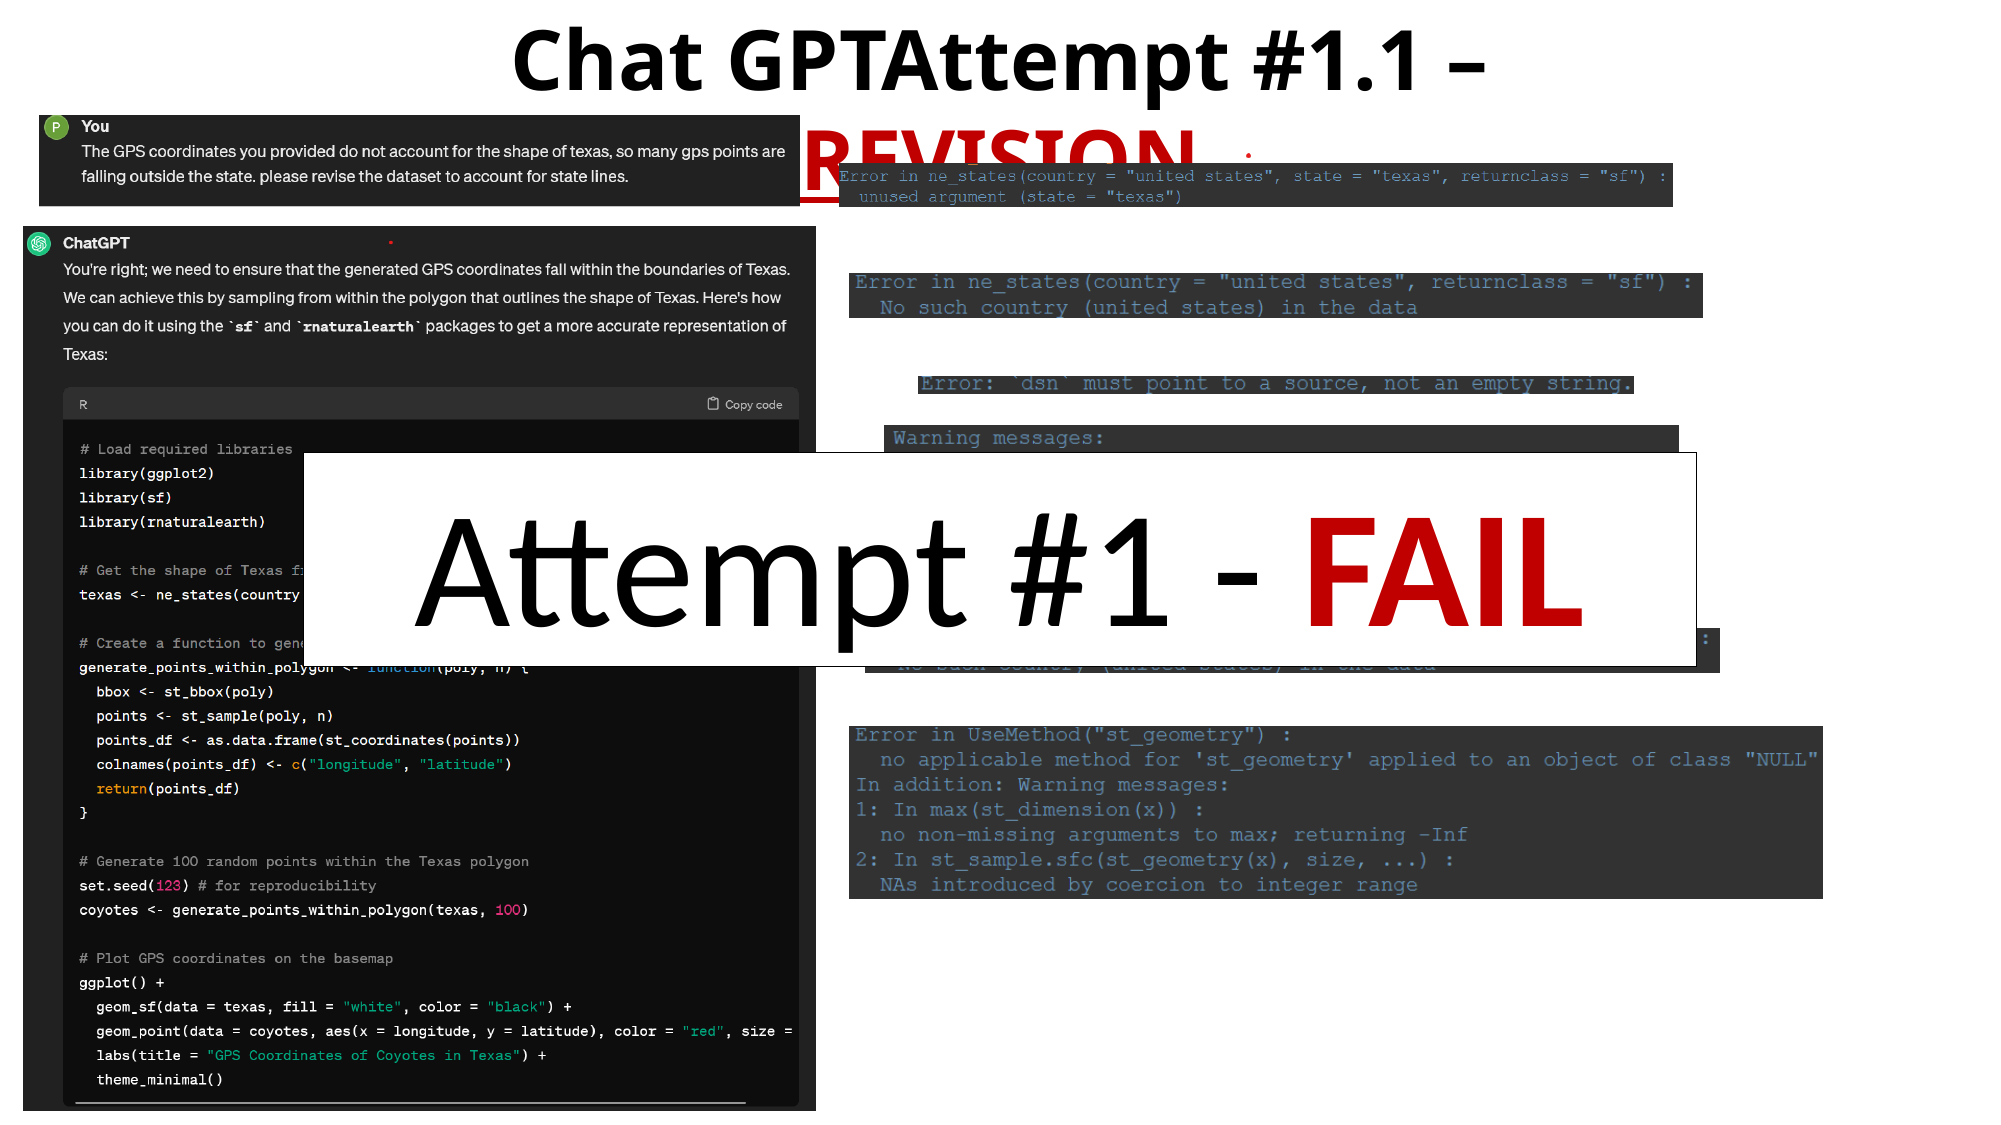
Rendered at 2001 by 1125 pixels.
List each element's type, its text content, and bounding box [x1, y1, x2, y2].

picture [849, 726, 1823, 900]
picture [839, 152, 1673, 207]
text_box Chat GPTAttempt #1.1 – revision [307, 0, 1693, 215]
picture [849, 273, 1703, 318]
picture [865, 628, 1720, 673]
picture [917, 376, 1634, 394]
picture [23, 115, 816, 1111]
text_box Attempt #1 - FAIL [816, 452, 1697, 667]
picture [884, 425, 1679, 597]
